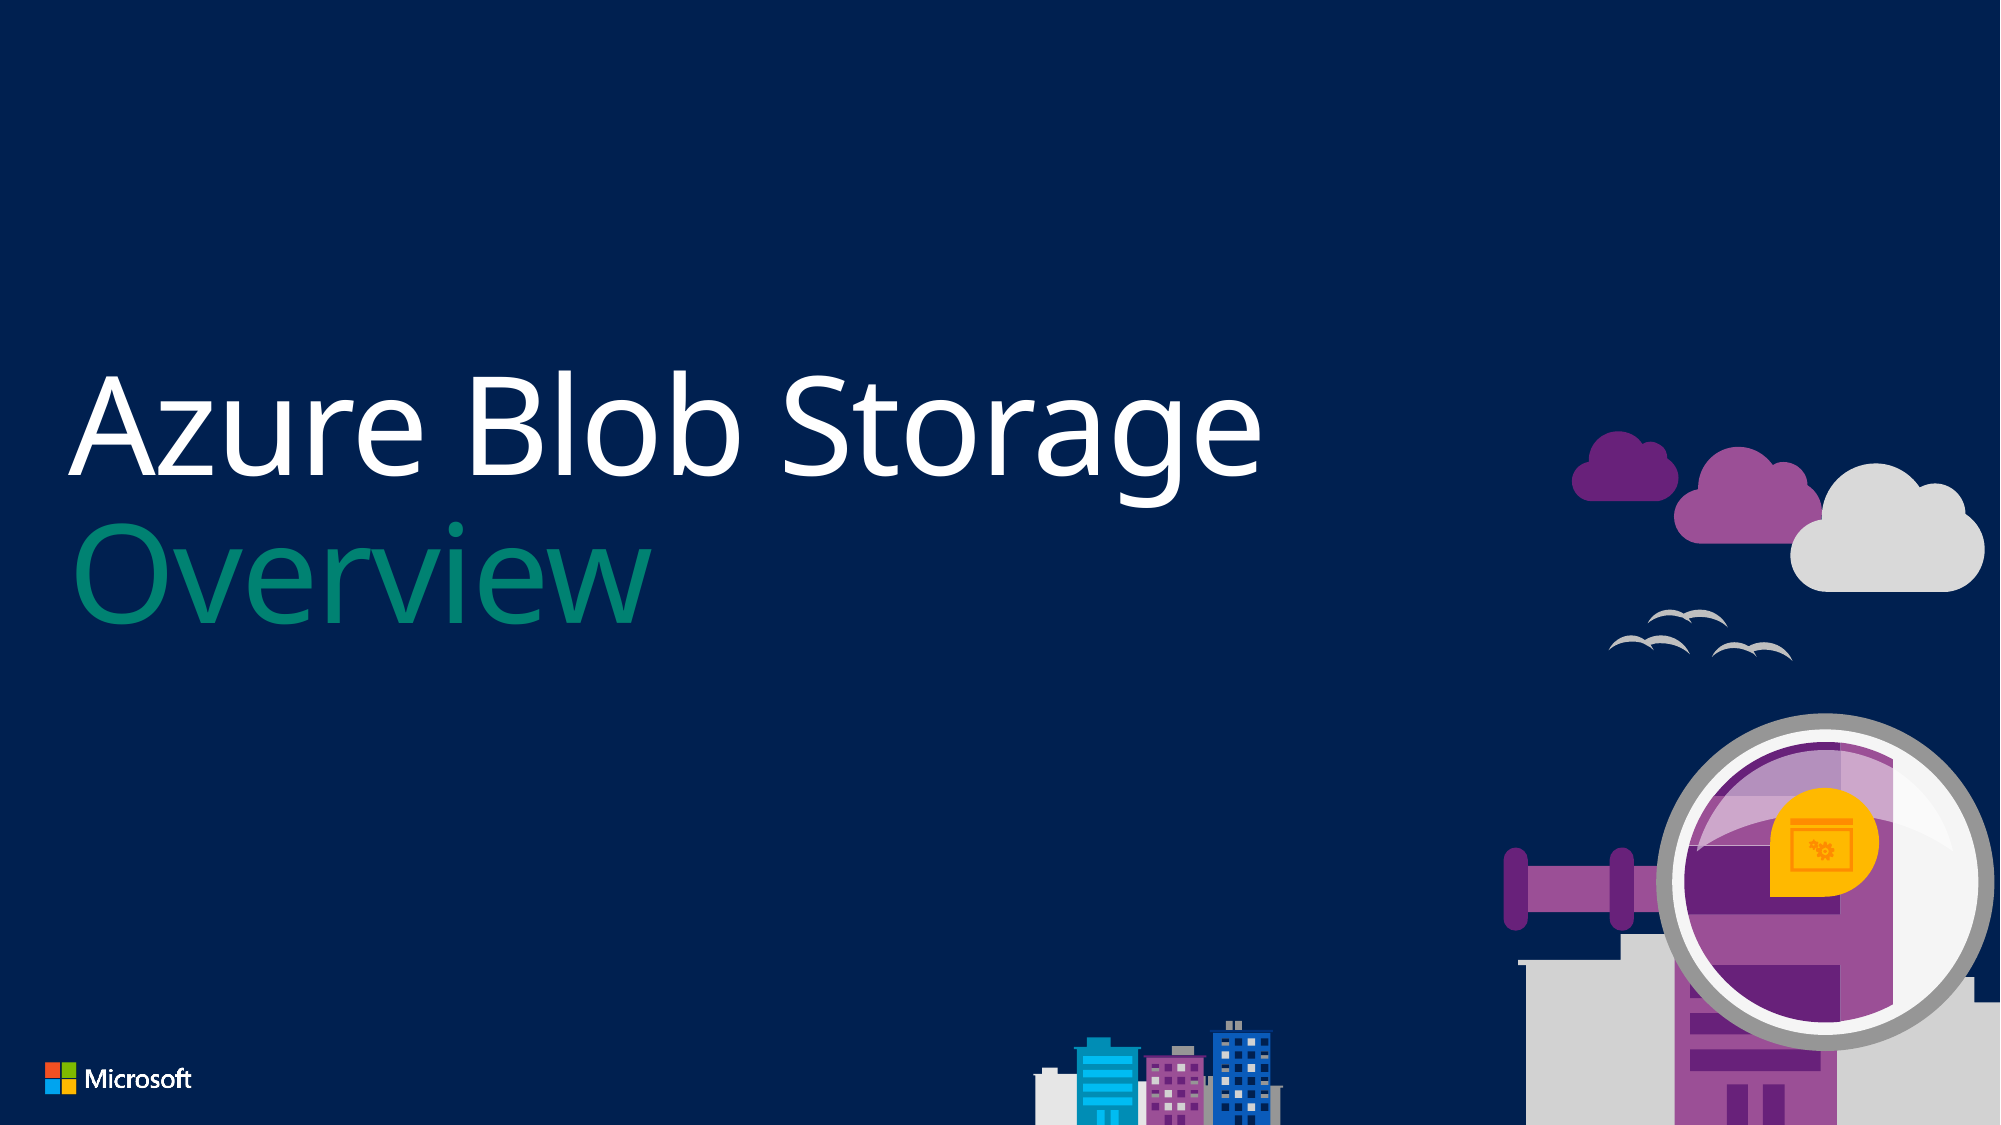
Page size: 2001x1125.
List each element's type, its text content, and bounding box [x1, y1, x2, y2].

title Azure Blob Storage Overview [44, 341, 1956, 637]
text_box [1503, 431, 2000, 1125]
picture [44, 1062, 192, 1095]
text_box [1033, 1020, 1284, 1125]
